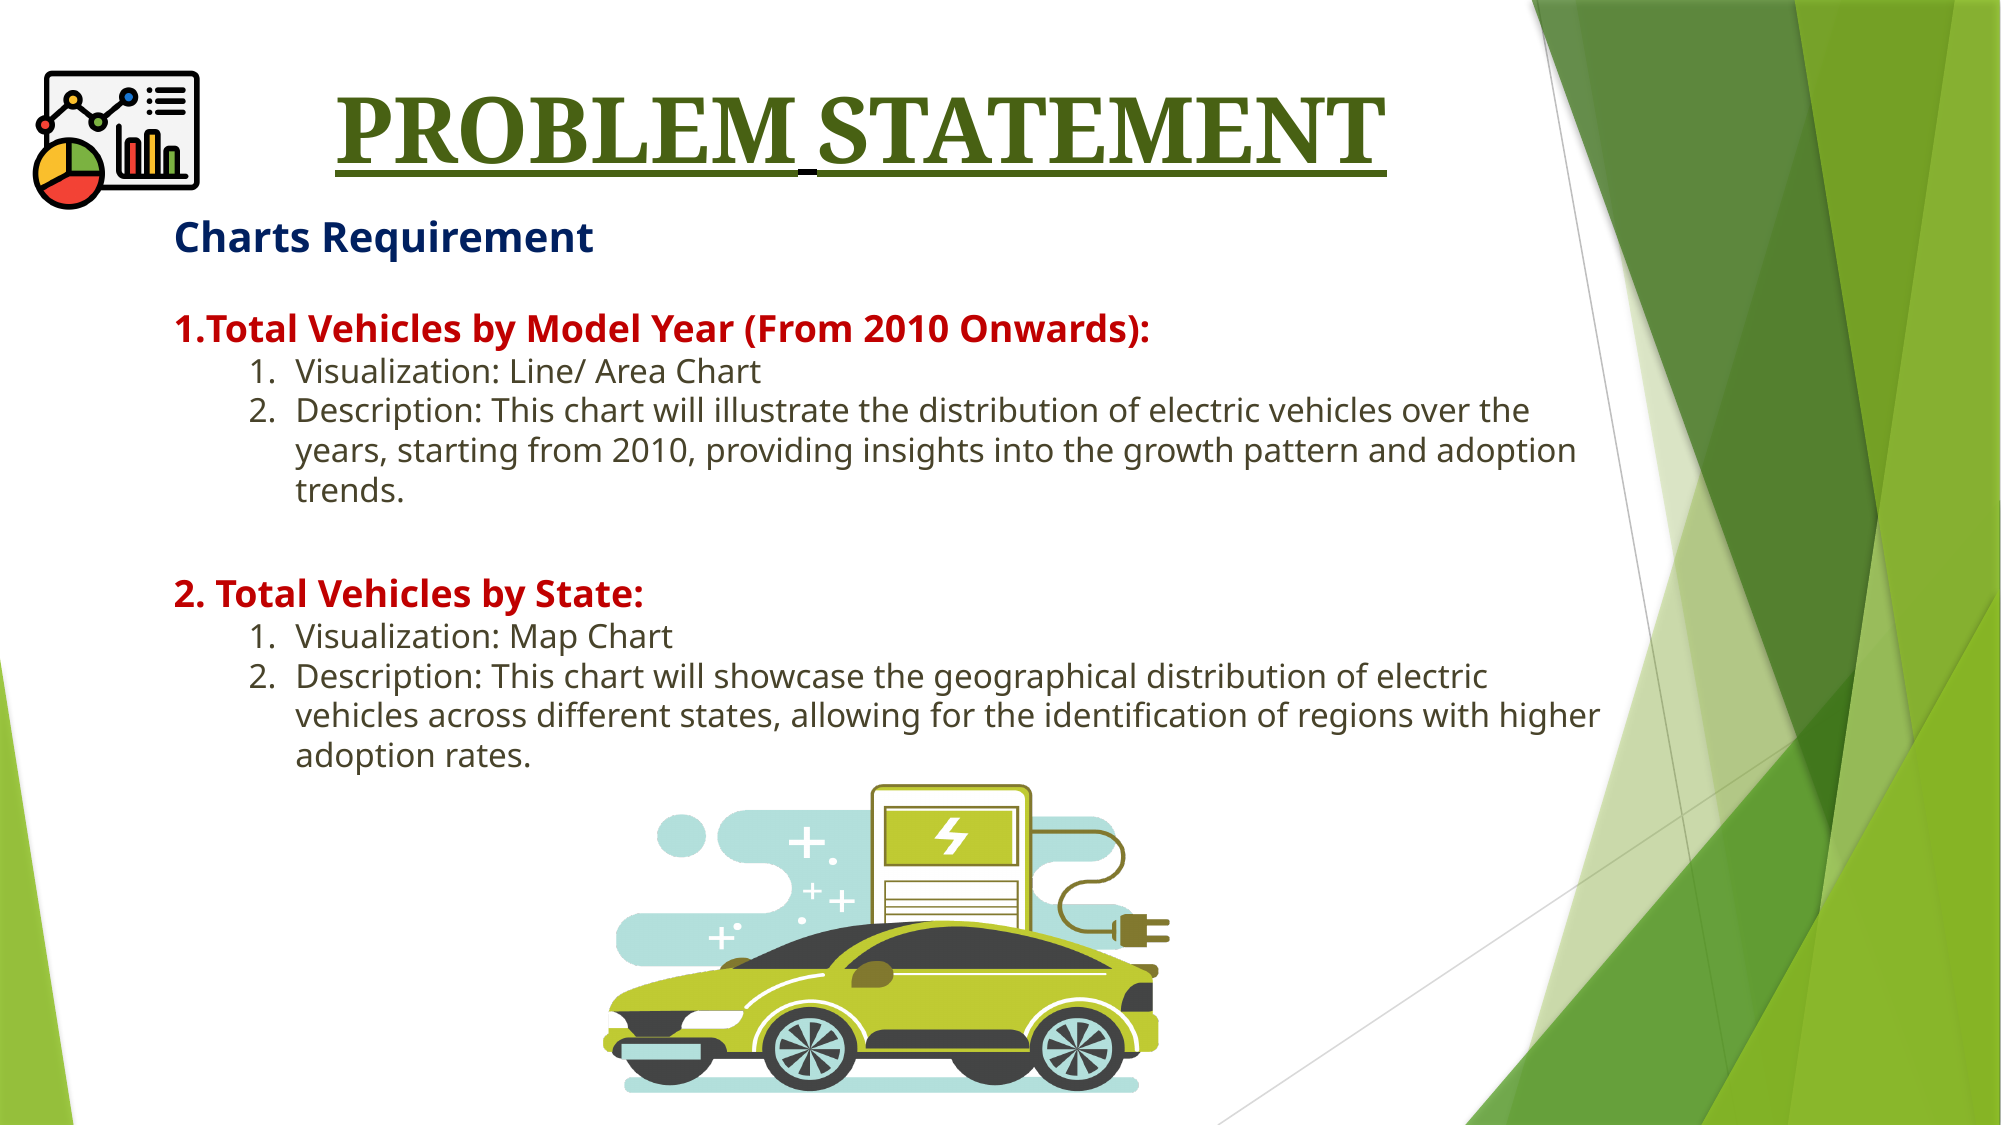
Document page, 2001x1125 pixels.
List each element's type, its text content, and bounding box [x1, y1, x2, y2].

text_box Charts Requirement [158, 203, 725, 269]
text_box 2. Total Vehicles by State: Visualization: Map Chart Description: This chart will showcase the geographical distribution of electric vehicles across different states, allowing for the identification of regions with higher adoption rates. [158, 562, 1630, 782]
picture [27, 51, 206, 230]
text_box PROBLEM STATEMENT [302, 64, 1420, 190]
text_box Total Vehicles by Model Year (From 2010 Onwards): Visualization: Line/ Area Chart Description: This chart will illustrate the distribution of electric vehicles over the years, starting from 2010, providing insights into the growth pattern and adoption trends. [158, 297, 1615, 517]
picture [603, 784, 1171, 1094]
